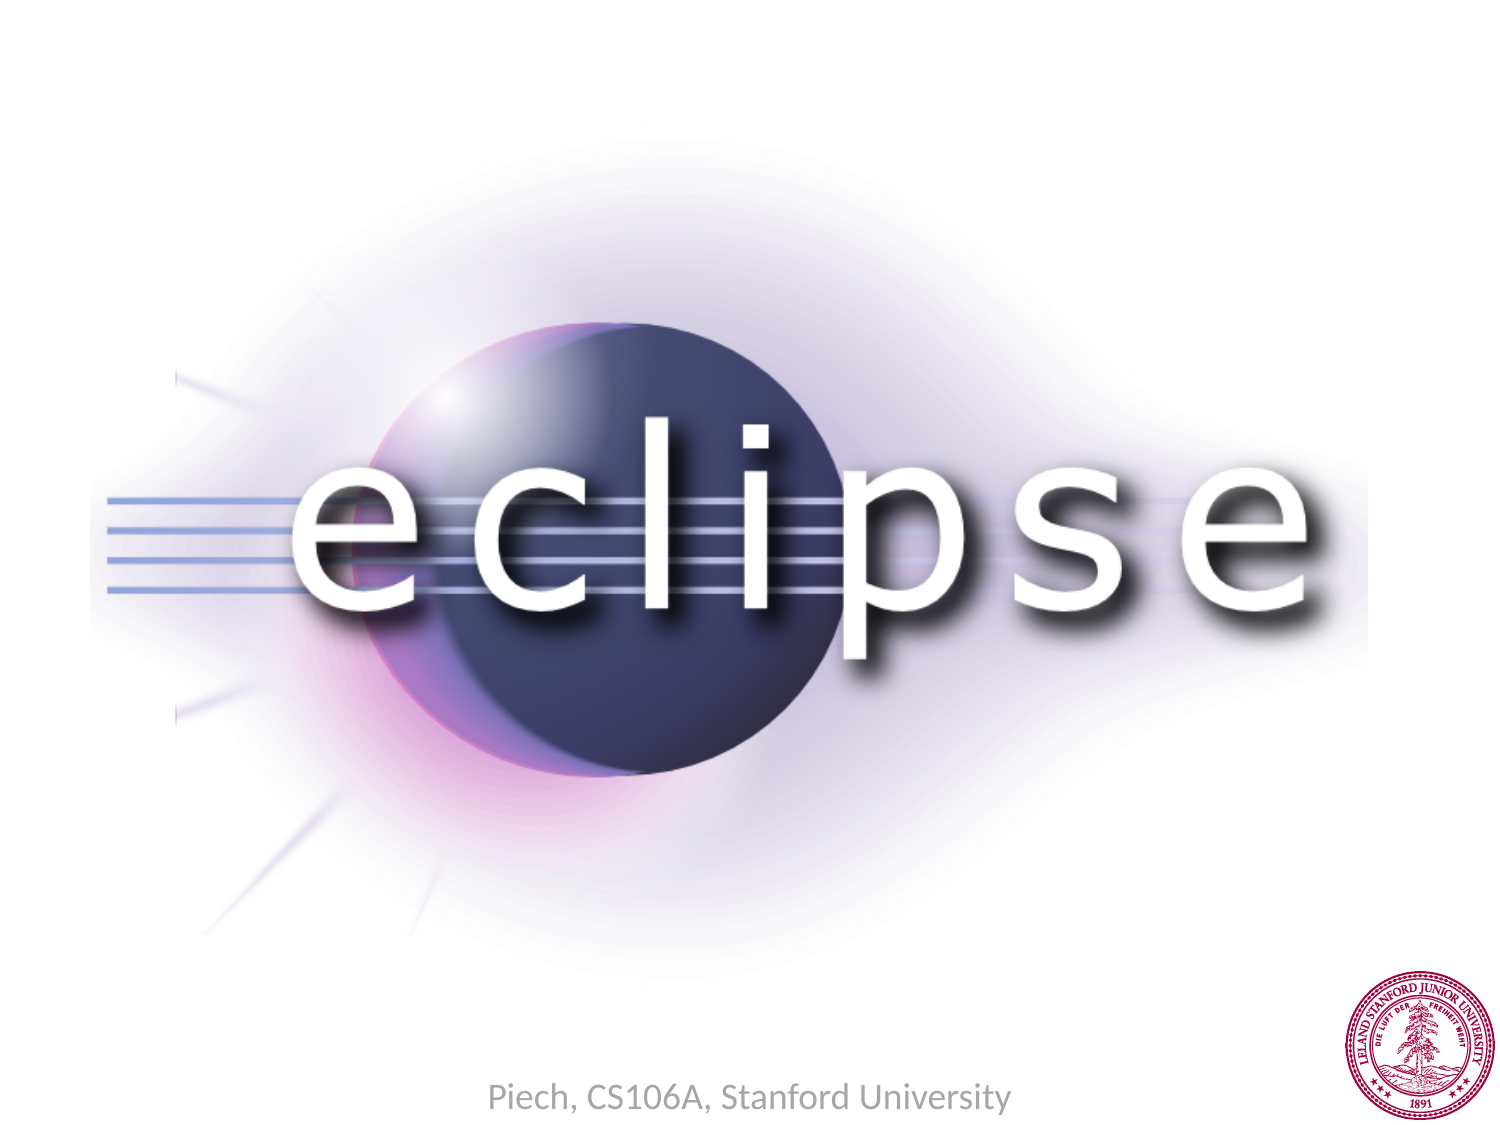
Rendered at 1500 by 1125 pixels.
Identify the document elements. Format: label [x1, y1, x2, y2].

picture [90, 102, 1495, 1120]
